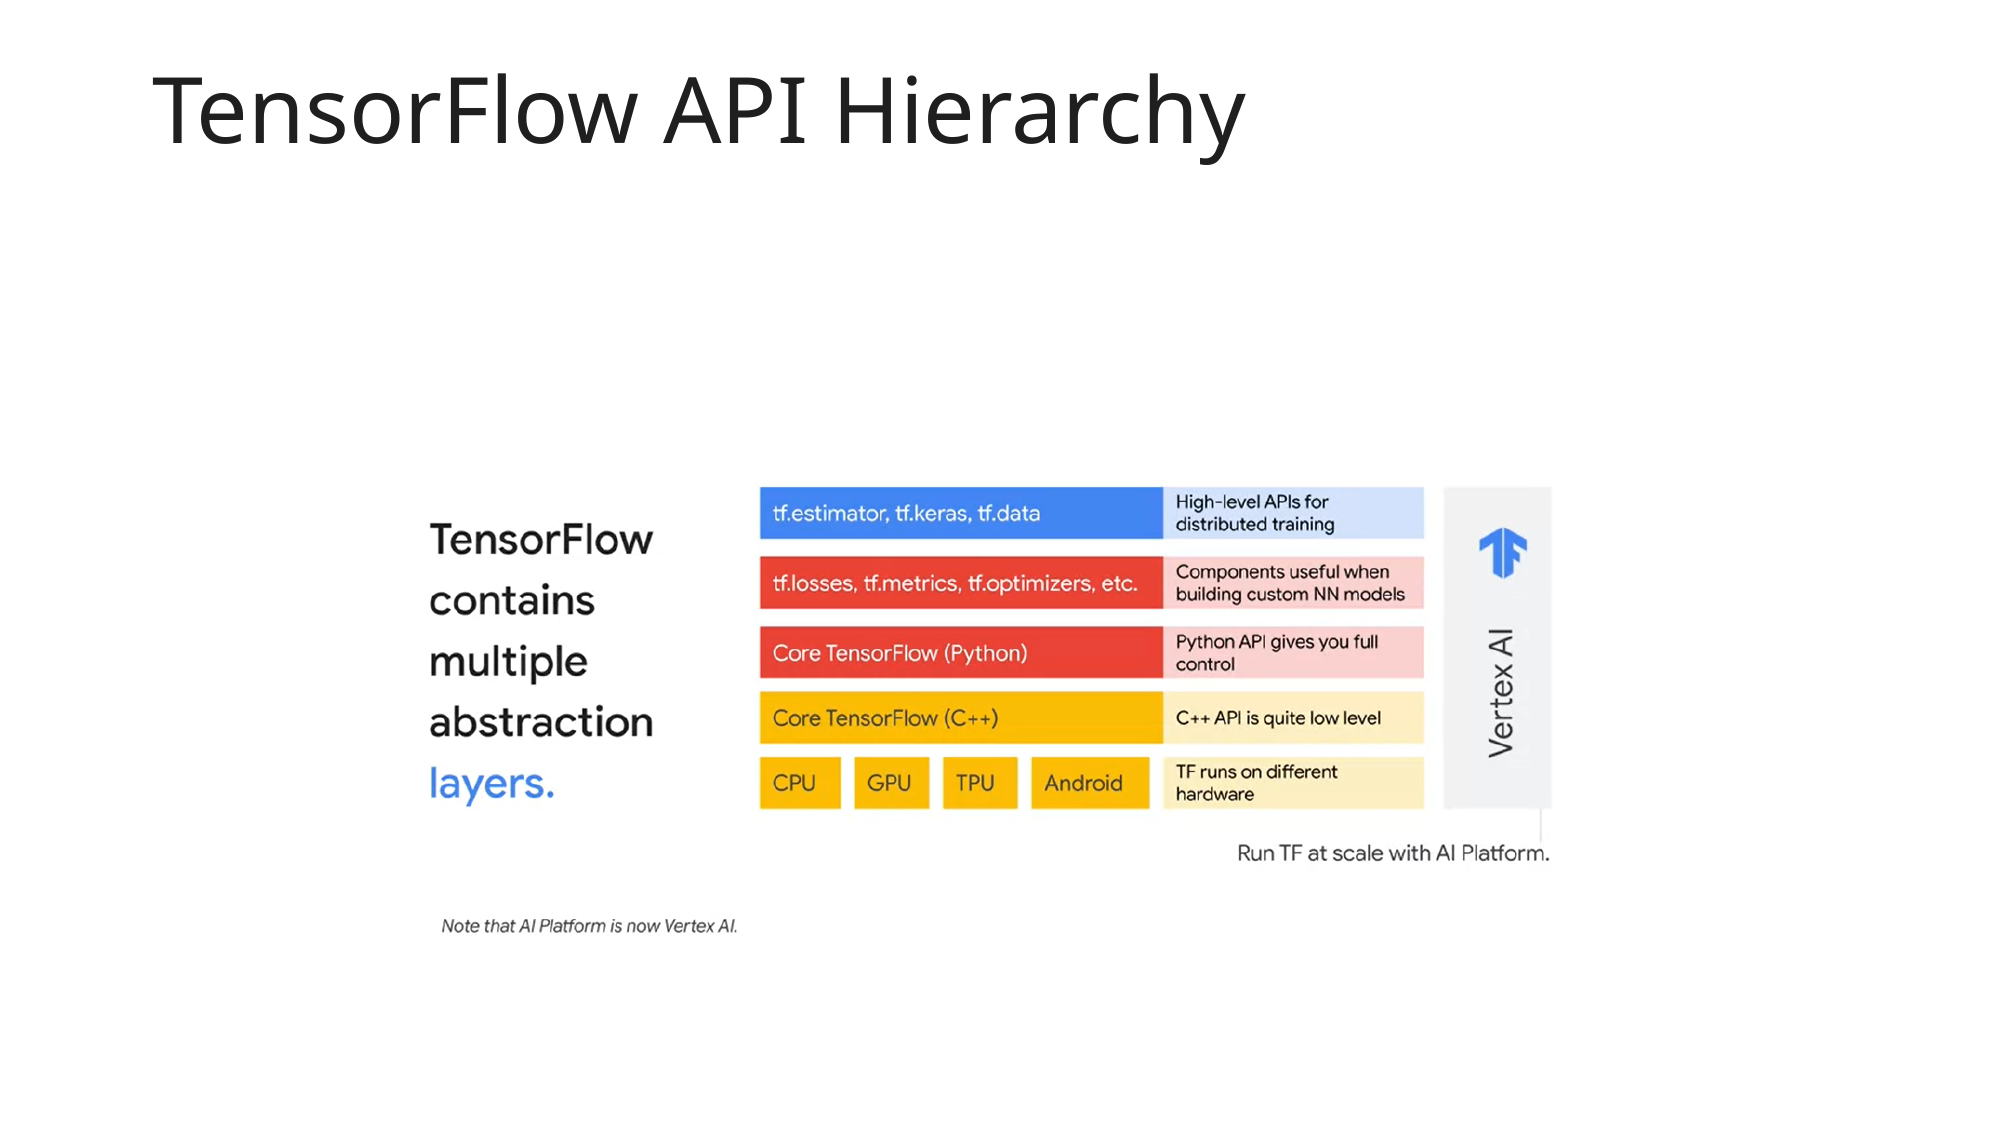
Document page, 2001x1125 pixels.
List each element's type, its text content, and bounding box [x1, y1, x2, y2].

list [365, 299, 1635, 1014]
title TensorFlow API Hierarchy [137, 59, 1863, 278]
